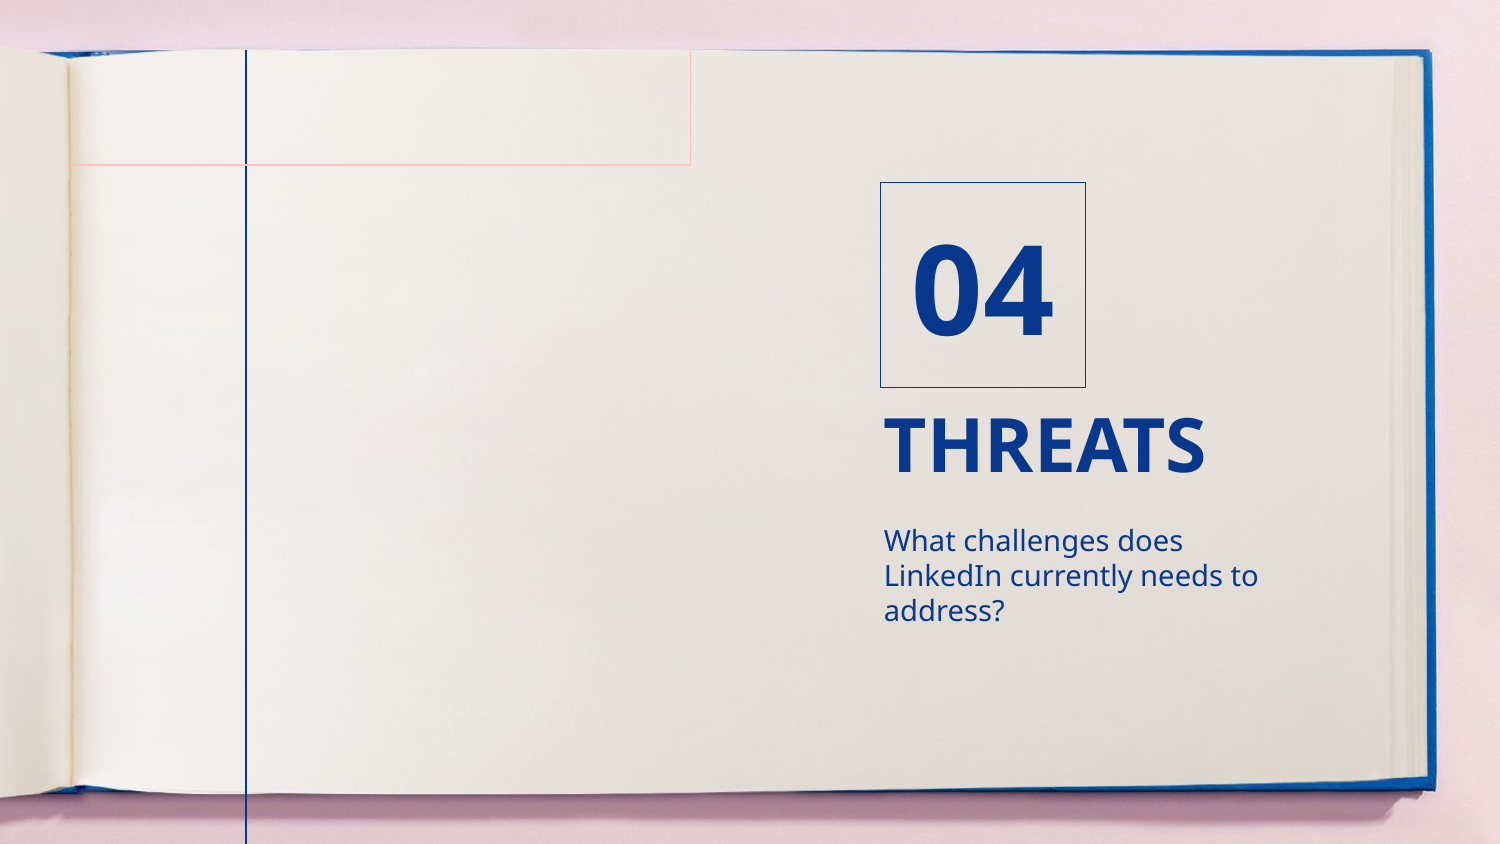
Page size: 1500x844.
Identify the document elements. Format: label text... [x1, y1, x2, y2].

title THREATS What challenges does LinkedIn currently needs to address? [868, 506, 1287, 609]
picture [0, 0, 1500, 844]
title 04 [880, 182, 1086, 388]
